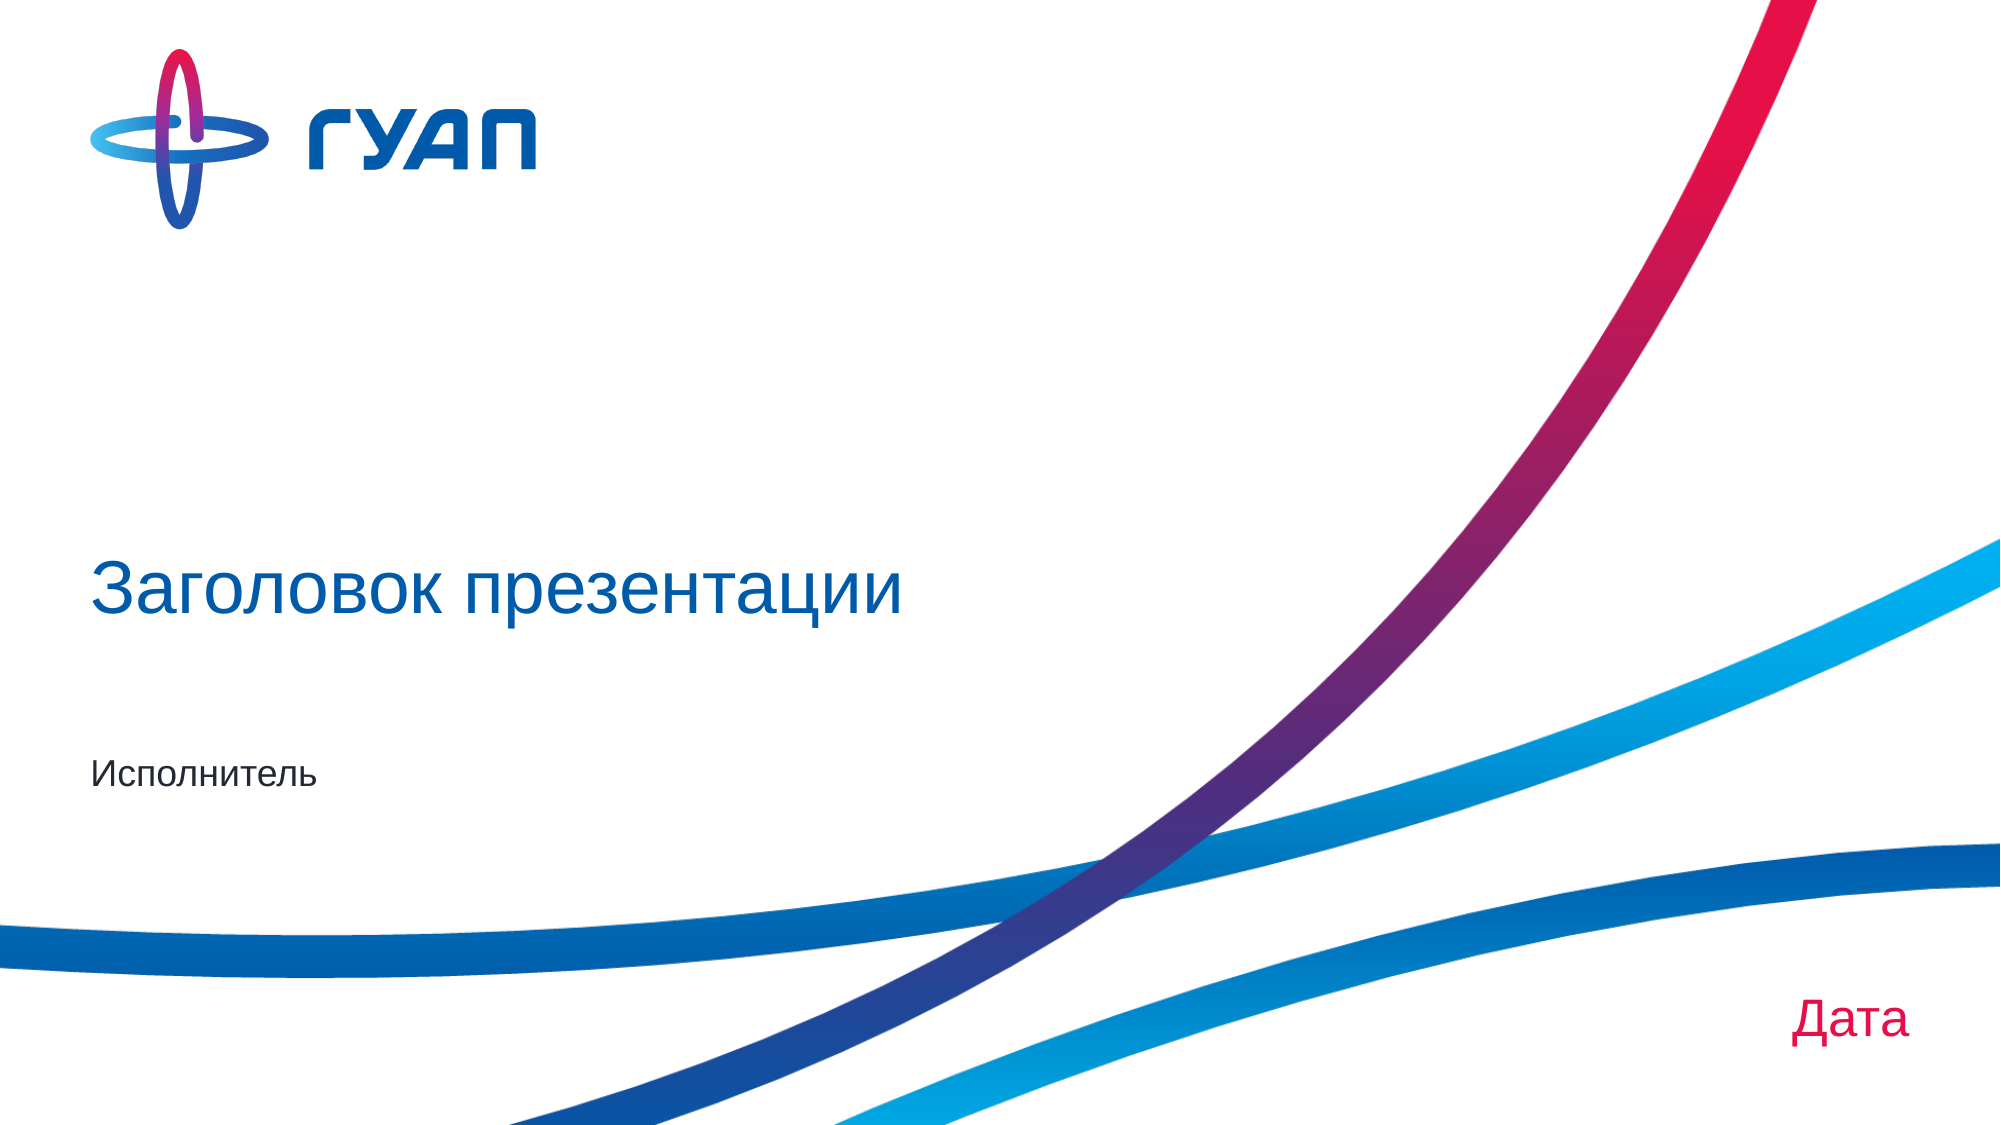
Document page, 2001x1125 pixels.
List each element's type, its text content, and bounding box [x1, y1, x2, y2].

title Заголовок презентации [90, 411, 1412, 630]
list Исполнитель [90, 749, 1129, 888]
picture [0, 0, 2000, 1125]
list Дата [1337, 983, 1910, 1047]
